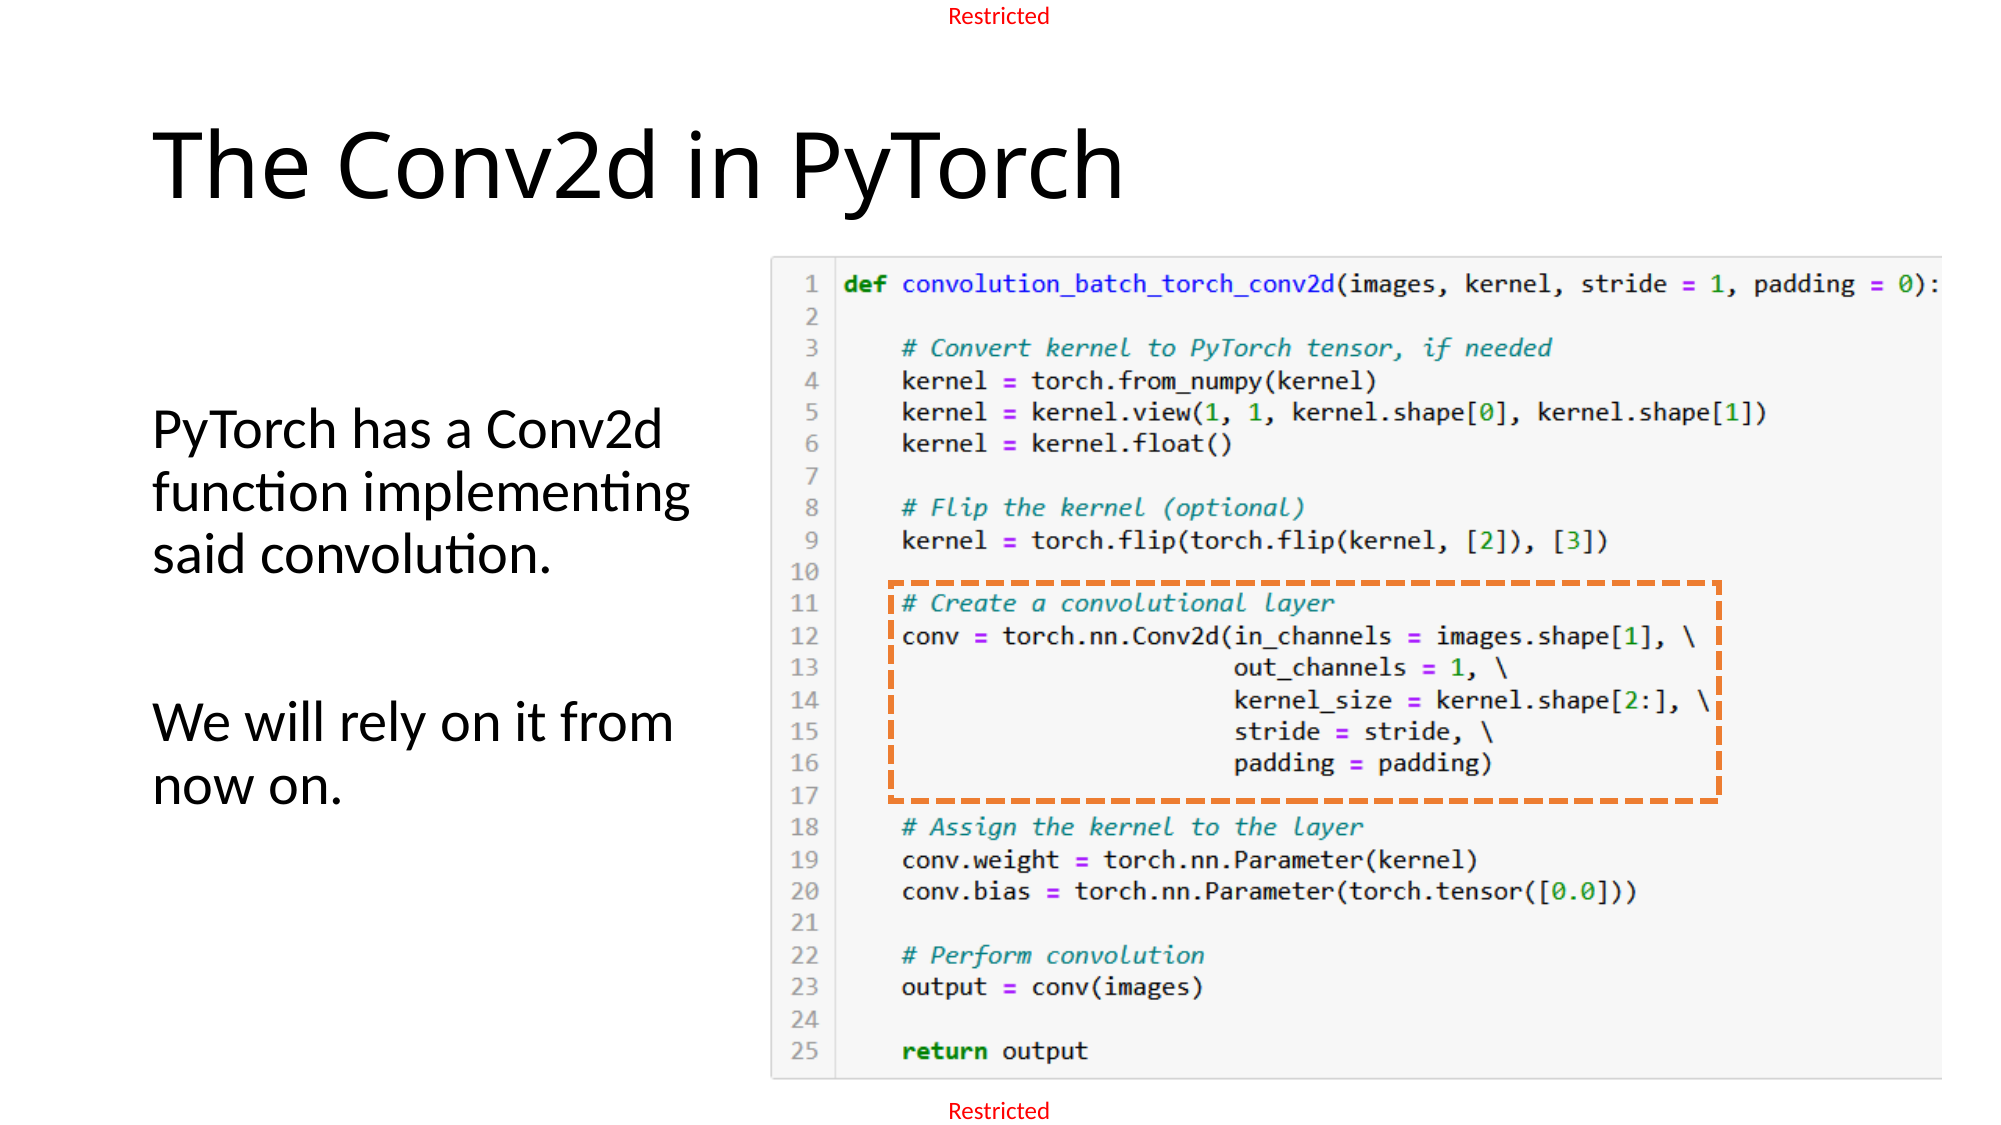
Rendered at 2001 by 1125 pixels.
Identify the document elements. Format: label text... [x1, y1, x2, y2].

picture [766, 247, 1942, 1097]
title The Conv2d in PyTorch [137, 59, 1863, 278]
list PyTorch has a Conv2d function implementing said convolution. We will rely on it from now on. [137, 299, 715, 1014]
